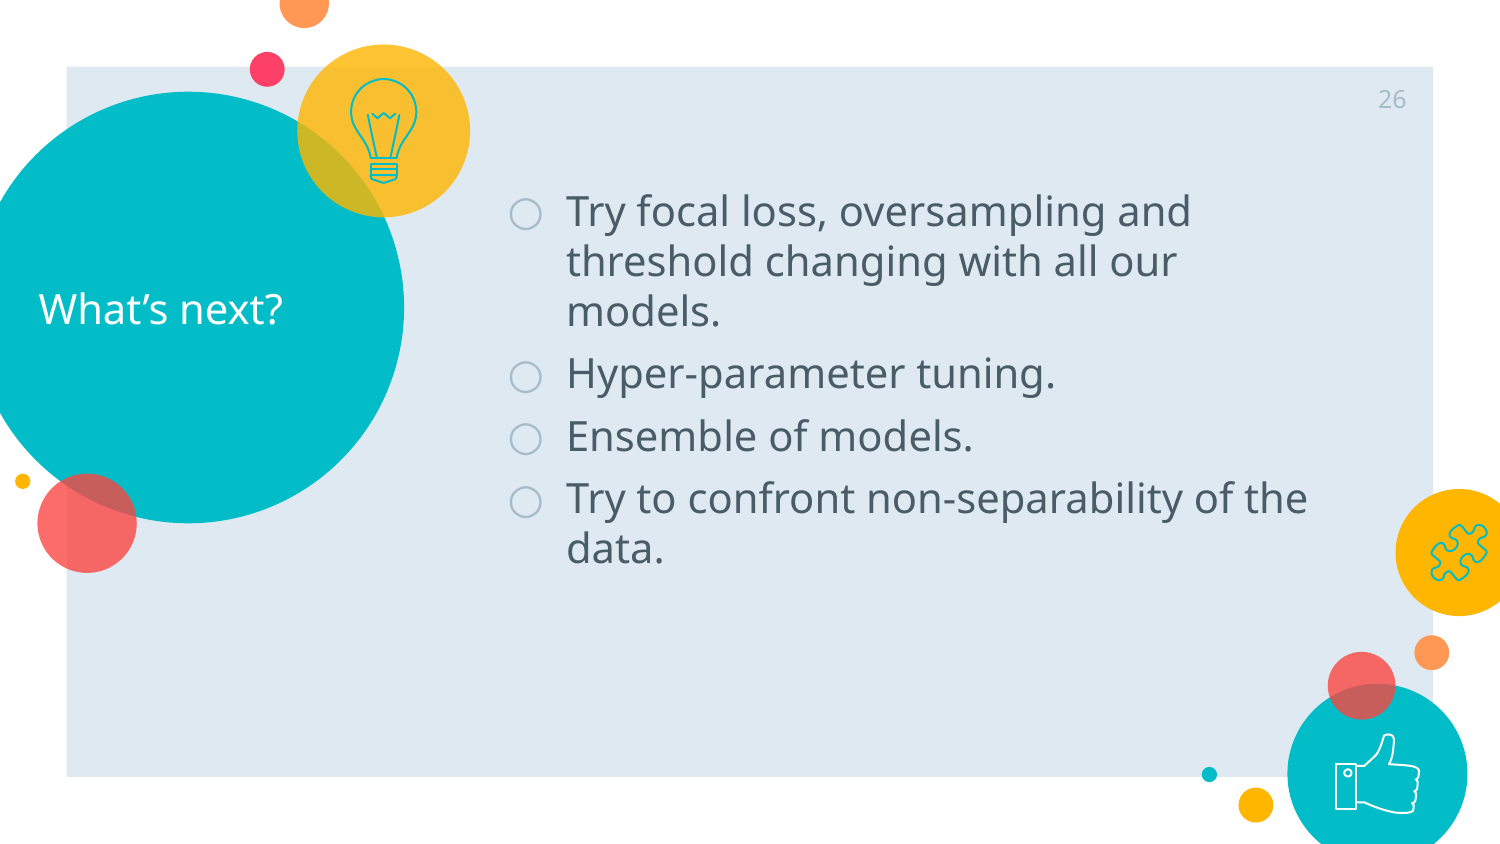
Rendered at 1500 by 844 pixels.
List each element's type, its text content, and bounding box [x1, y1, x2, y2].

list Try focal loss, oversampling and threshold changing with all our models. Hyper-parameter tuning. Ensemble of models. Try to confront non-separability of the data. [476, 169, 1345, 706]
title What’s next? [23, 91, 375, 524]
slide_number 26 [1331, 68, 1422, 134]
